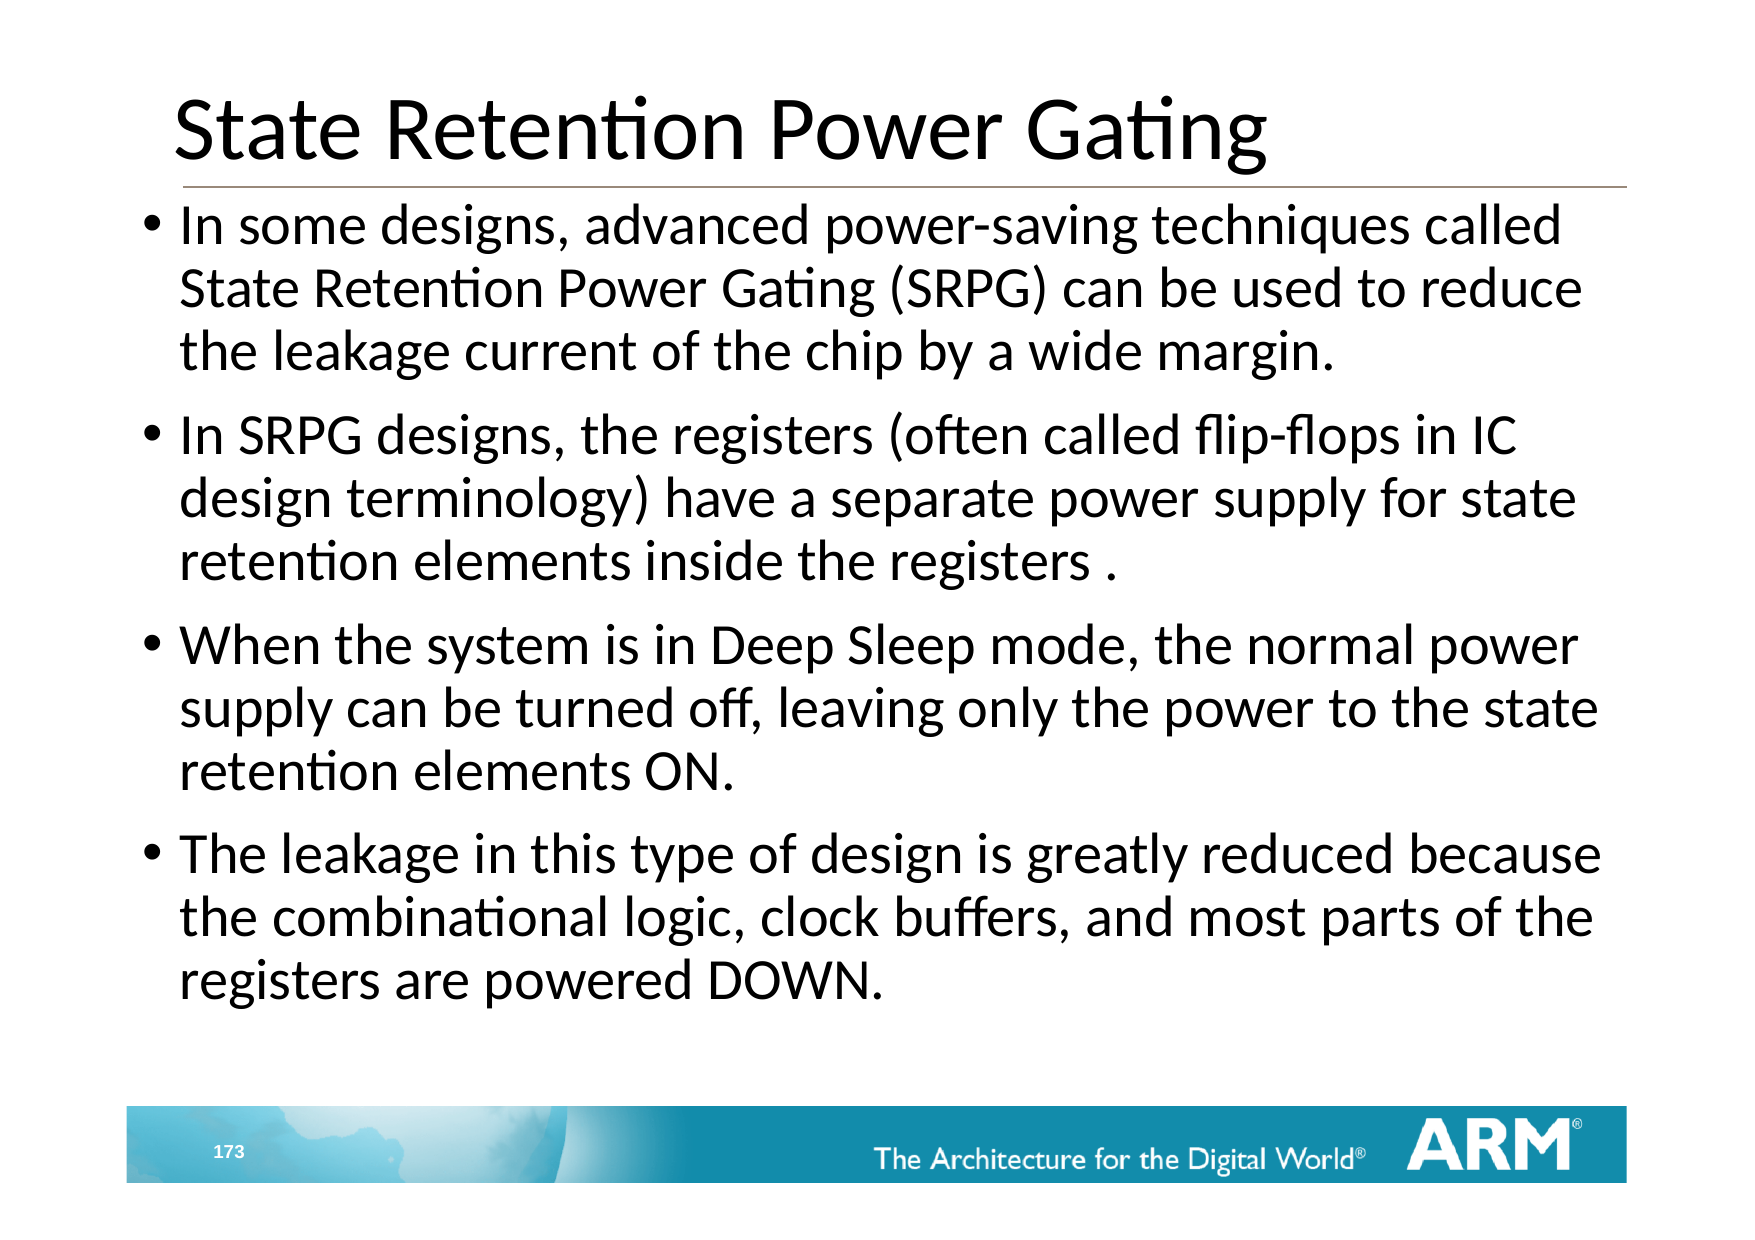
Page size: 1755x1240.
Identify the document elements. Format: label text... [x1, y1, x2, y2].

title State Retention Power Gating [173, 80, 1581, 172]
list In some designs, advanced power-saving techniques called State Retention Power Gating (SRPG) can be used to reduce the leakage current of the chip by a wide margin. In SRPG designs, the registers (often called flip-flops in IC design terminology) have a separate power supply for state retention elements inside the registers . When the system is in Deep Sleep mode, the normal power supply can be turned off, leaving only the power to the state retention elements ON. The leakage in this type of design is greatly reduced because the combinational logic, clock buffers, and most parts of the registers are powered DOWN. [142, 194, 1612, 469]
picture [126, 1106, 1627, 1183]
slide_number 173 [198, 1139, 287, 1187]
